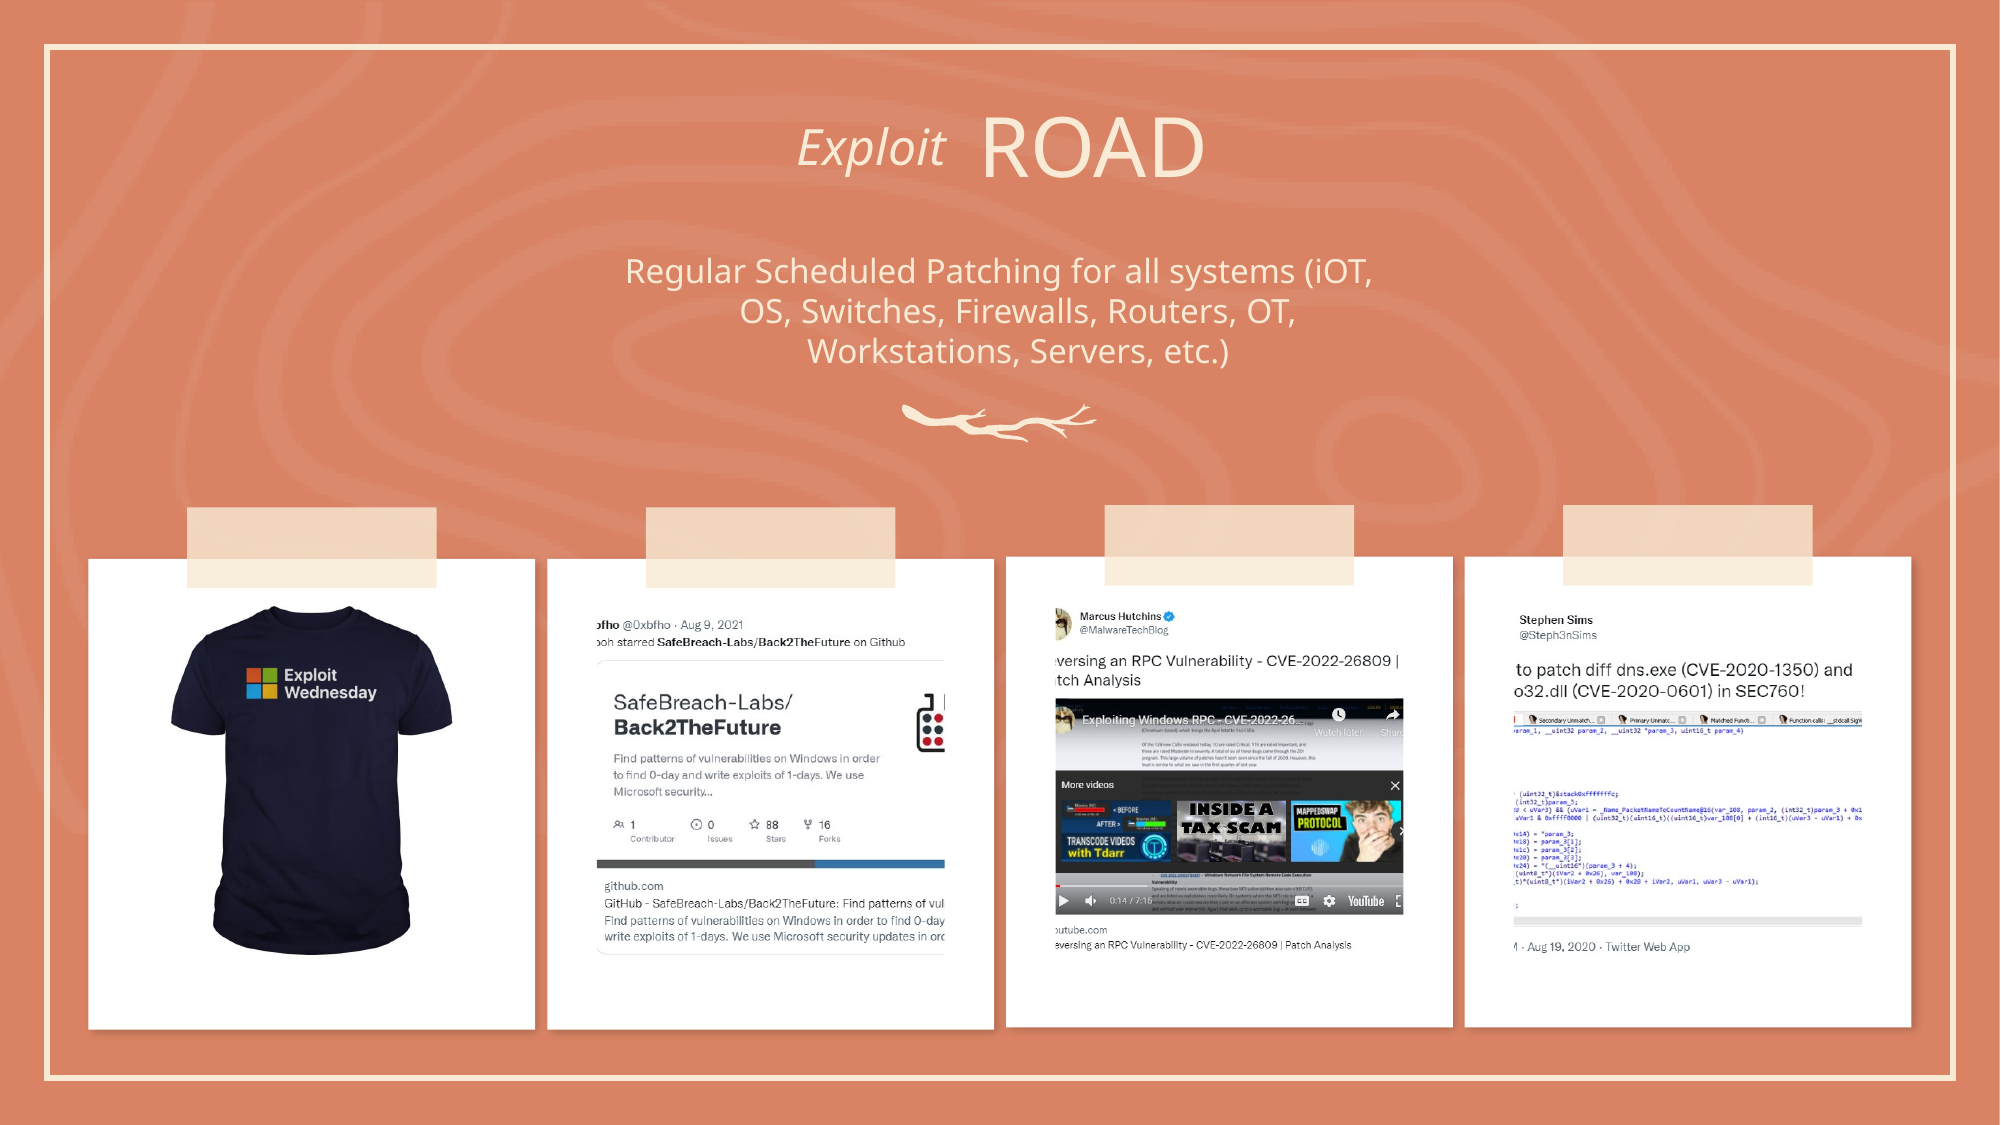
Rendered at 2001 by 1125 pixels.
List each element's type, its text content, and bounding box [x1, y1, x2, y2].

picture [1055, 606, 1404, 955]
list Regular Scheduled Patching for all systems (iOT, OS, Switches, Firewalls, Routers, OT, Workstations, Servers, etc.) [624, 250, 1376, 361]
title Road [978, 106, 1267, 204]
picture [1513, 606, 1862, 955]
picture [596, 609, 945, 955]
list Exploit [775, 122, 947, 183]
picture [137, 606, 486, 955]
